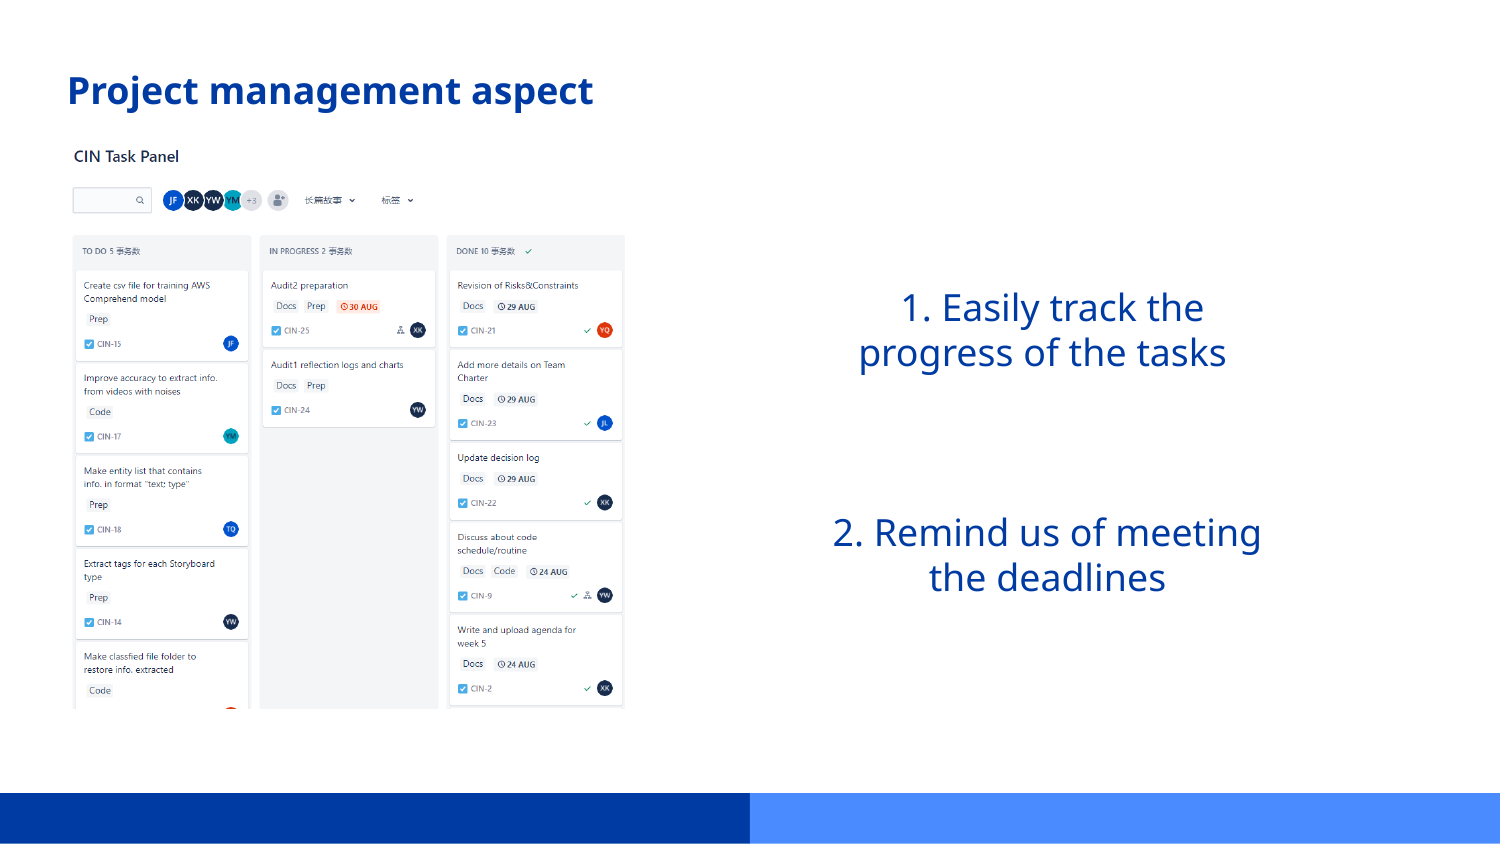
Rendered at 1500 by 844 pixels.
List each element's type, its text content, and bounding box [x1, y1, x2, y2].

picture [63, 142, 625, 709]
text_box Project management aspect [0, 51, 750, 132]
text_box 1. Easily track the progress of the tasks 2. Remind us of meeting the deadlines [812, 269, 1284, 350]
